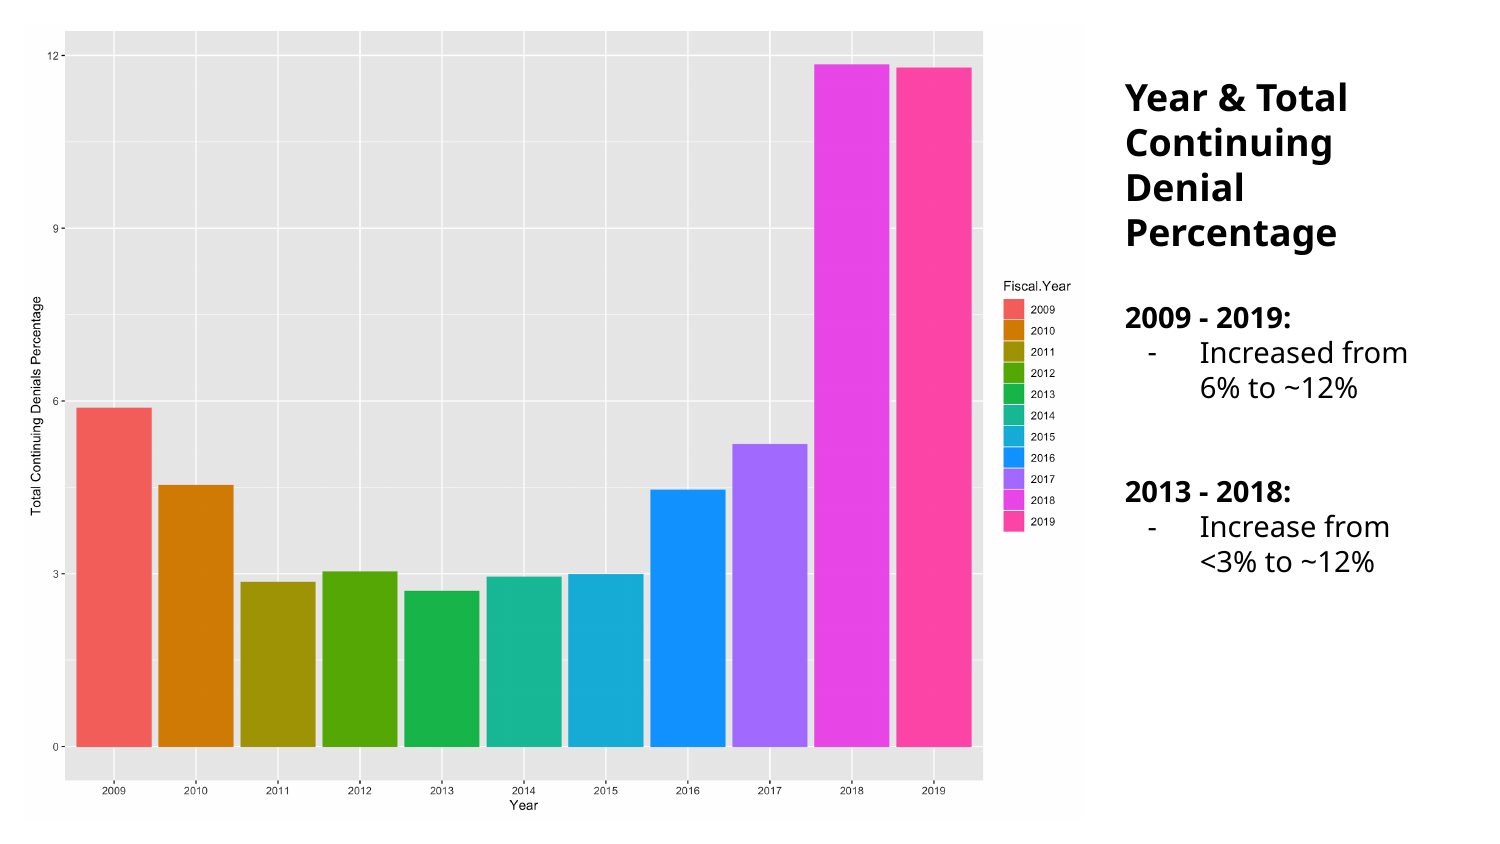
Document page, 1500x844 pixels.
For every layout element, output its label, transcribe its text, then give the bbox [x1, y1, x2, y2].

picture [24, 24, 1084, 819]
text_box Year & Total Continuing Denial Percentage 2009 - 2019: Increased from 6% to ~12% 2013 - 2018: Increase from <3% to ~12% [1109, 58, 1463, 788]
